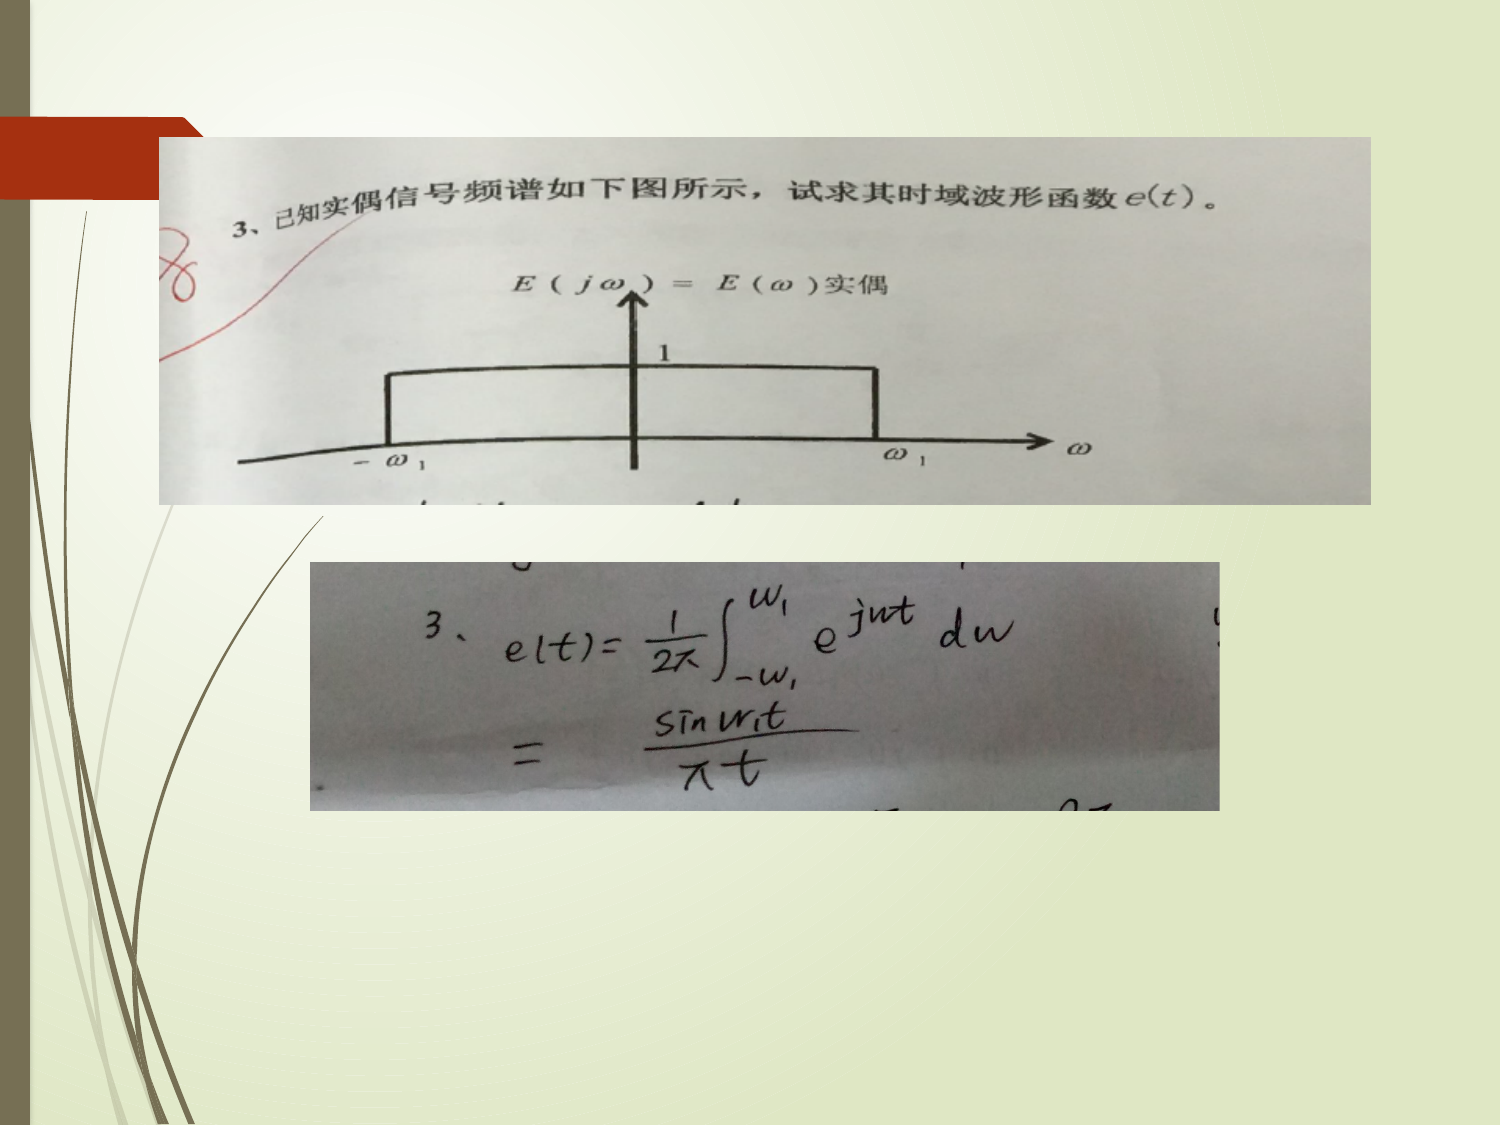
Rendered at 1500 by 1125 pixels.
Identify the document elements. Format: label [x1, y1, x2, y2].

picture [309, 562, 1220, 811]
picture [159, 136, 1371, 505]
